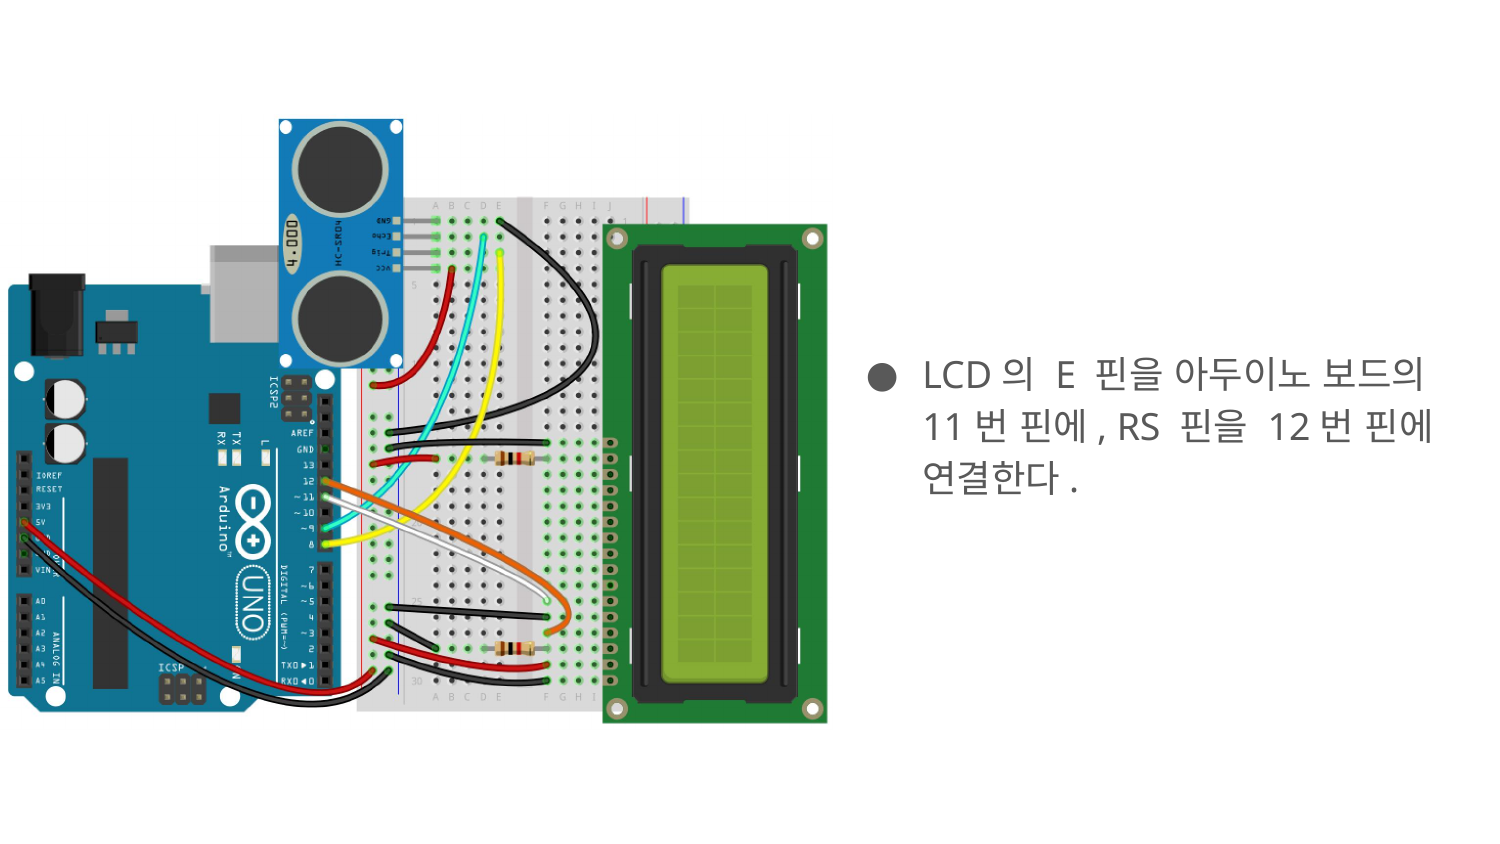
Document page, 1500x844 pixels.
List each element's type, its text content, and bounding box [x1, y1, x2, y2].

picture [0, 113, 833, 730]
list LCD의 E 핀을 아두이노 보드의 11번 핀에, RS 핀을 12번 핀에 연결한다. [832, 0, 1500, 844]
